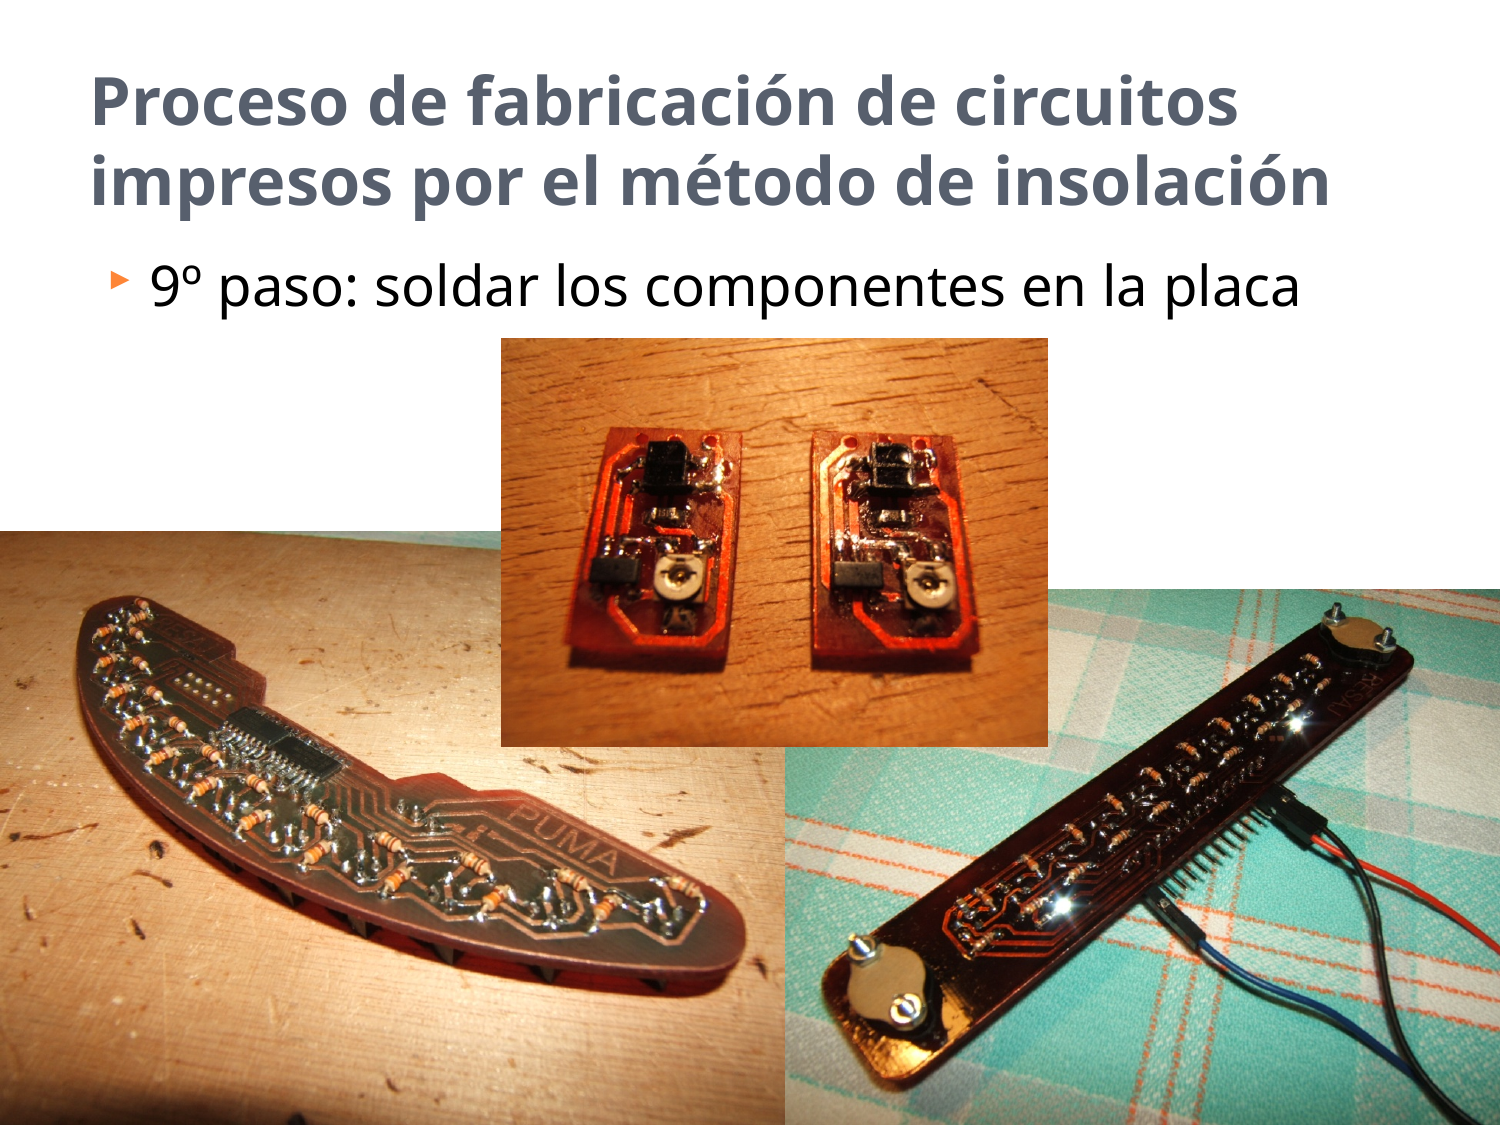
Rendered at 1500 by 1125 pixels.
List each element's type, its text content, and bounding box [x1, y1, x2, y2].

list 9º paso: soldar los componentes en la placa [75, 243, 1425, 588]
title Proceso de fabricación de circuitos impresos por el método de insolación [75, 45, 1425, 233]
picture [0, 337, 1500, 1125]
